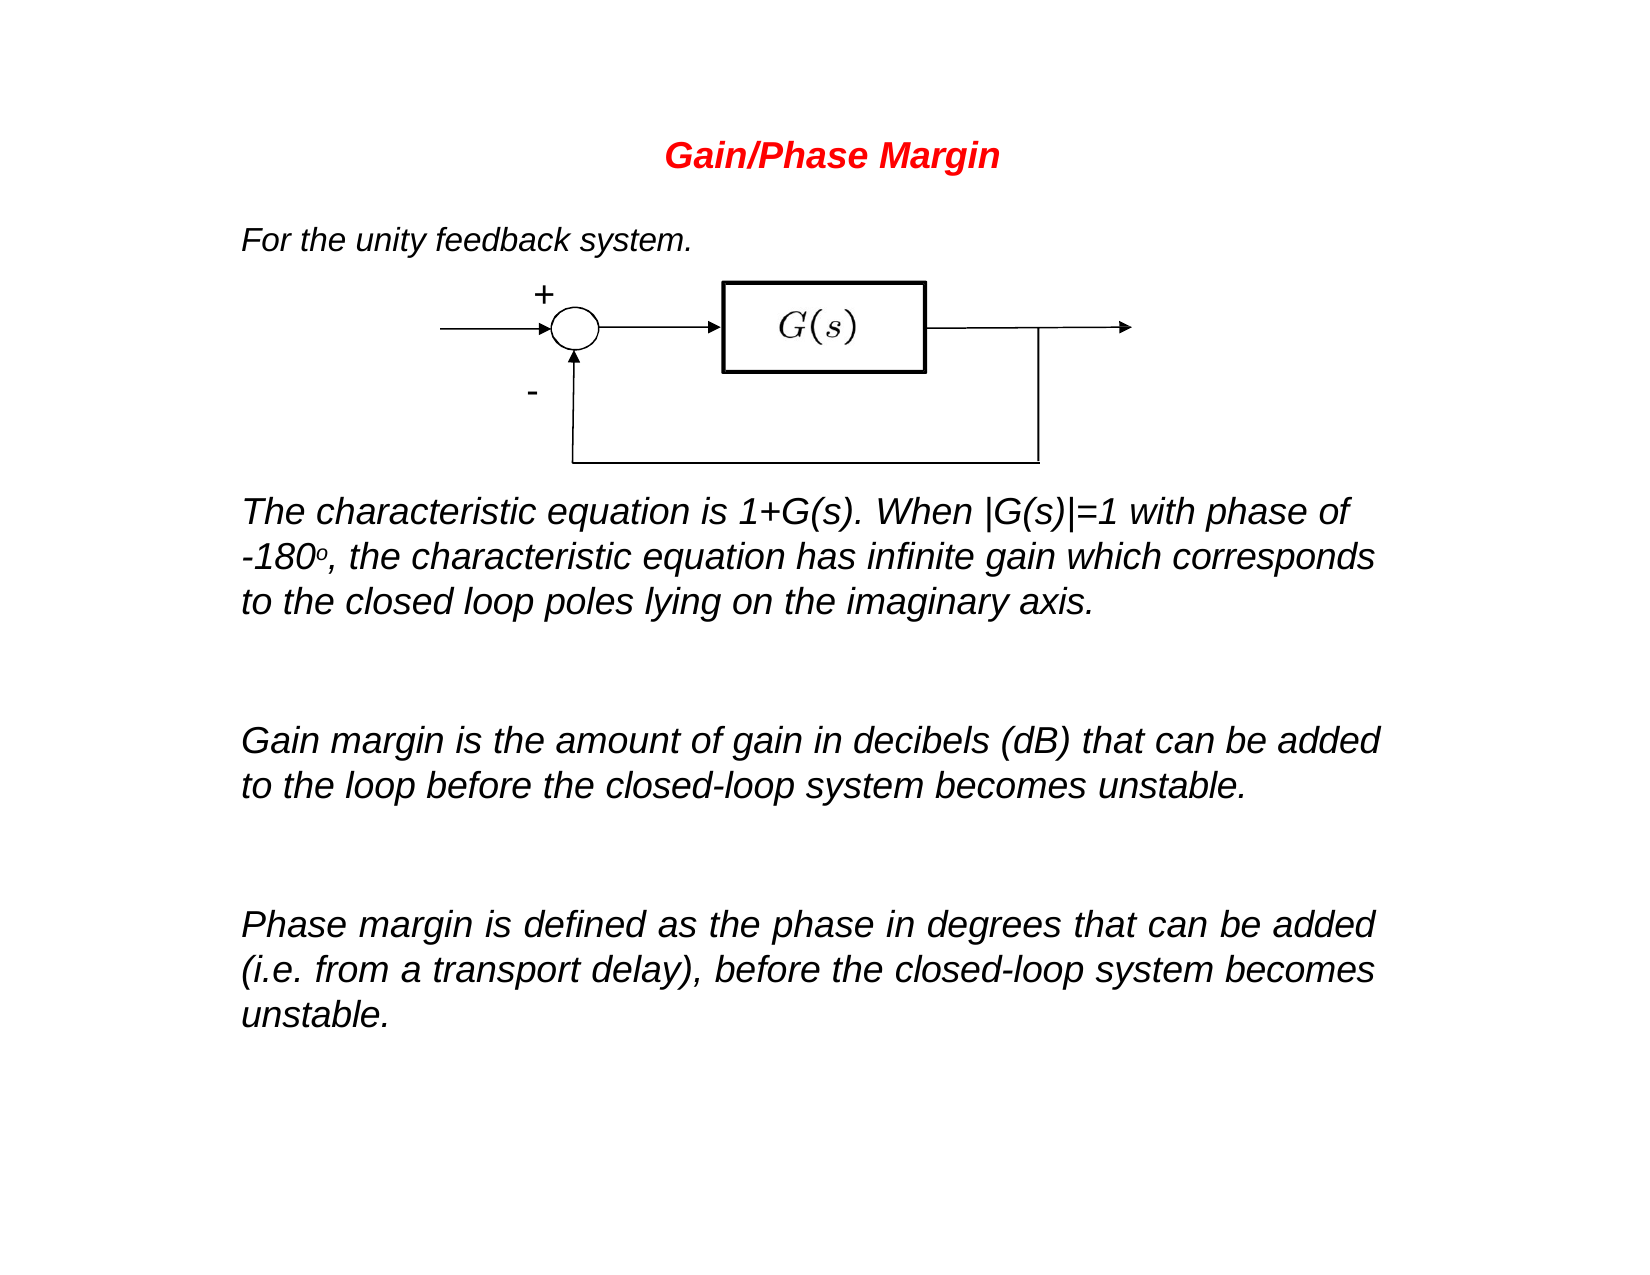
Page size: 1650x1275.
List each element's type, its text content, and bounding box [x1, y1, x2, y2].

text_box Gain/Phase Margin For the unity feedback system. + - The characteristic equation is 1+G(s). When |G(s)|=1 with phase of -180o, the characteristic equation has infinite gain which corresponds to the closed loop poles lying on the imaginary axis. Gain margin is the amount of gain in decibels (dB) that can be added to the loop before the closed-loop system becomes unstable. Phase margin is defined as the phase in degrees that can be added (i.e. from a transport delay), before the closed-loop system becomes unstable. [228, 129, 1395, 1035]
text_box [721, 280, 928, 375]
